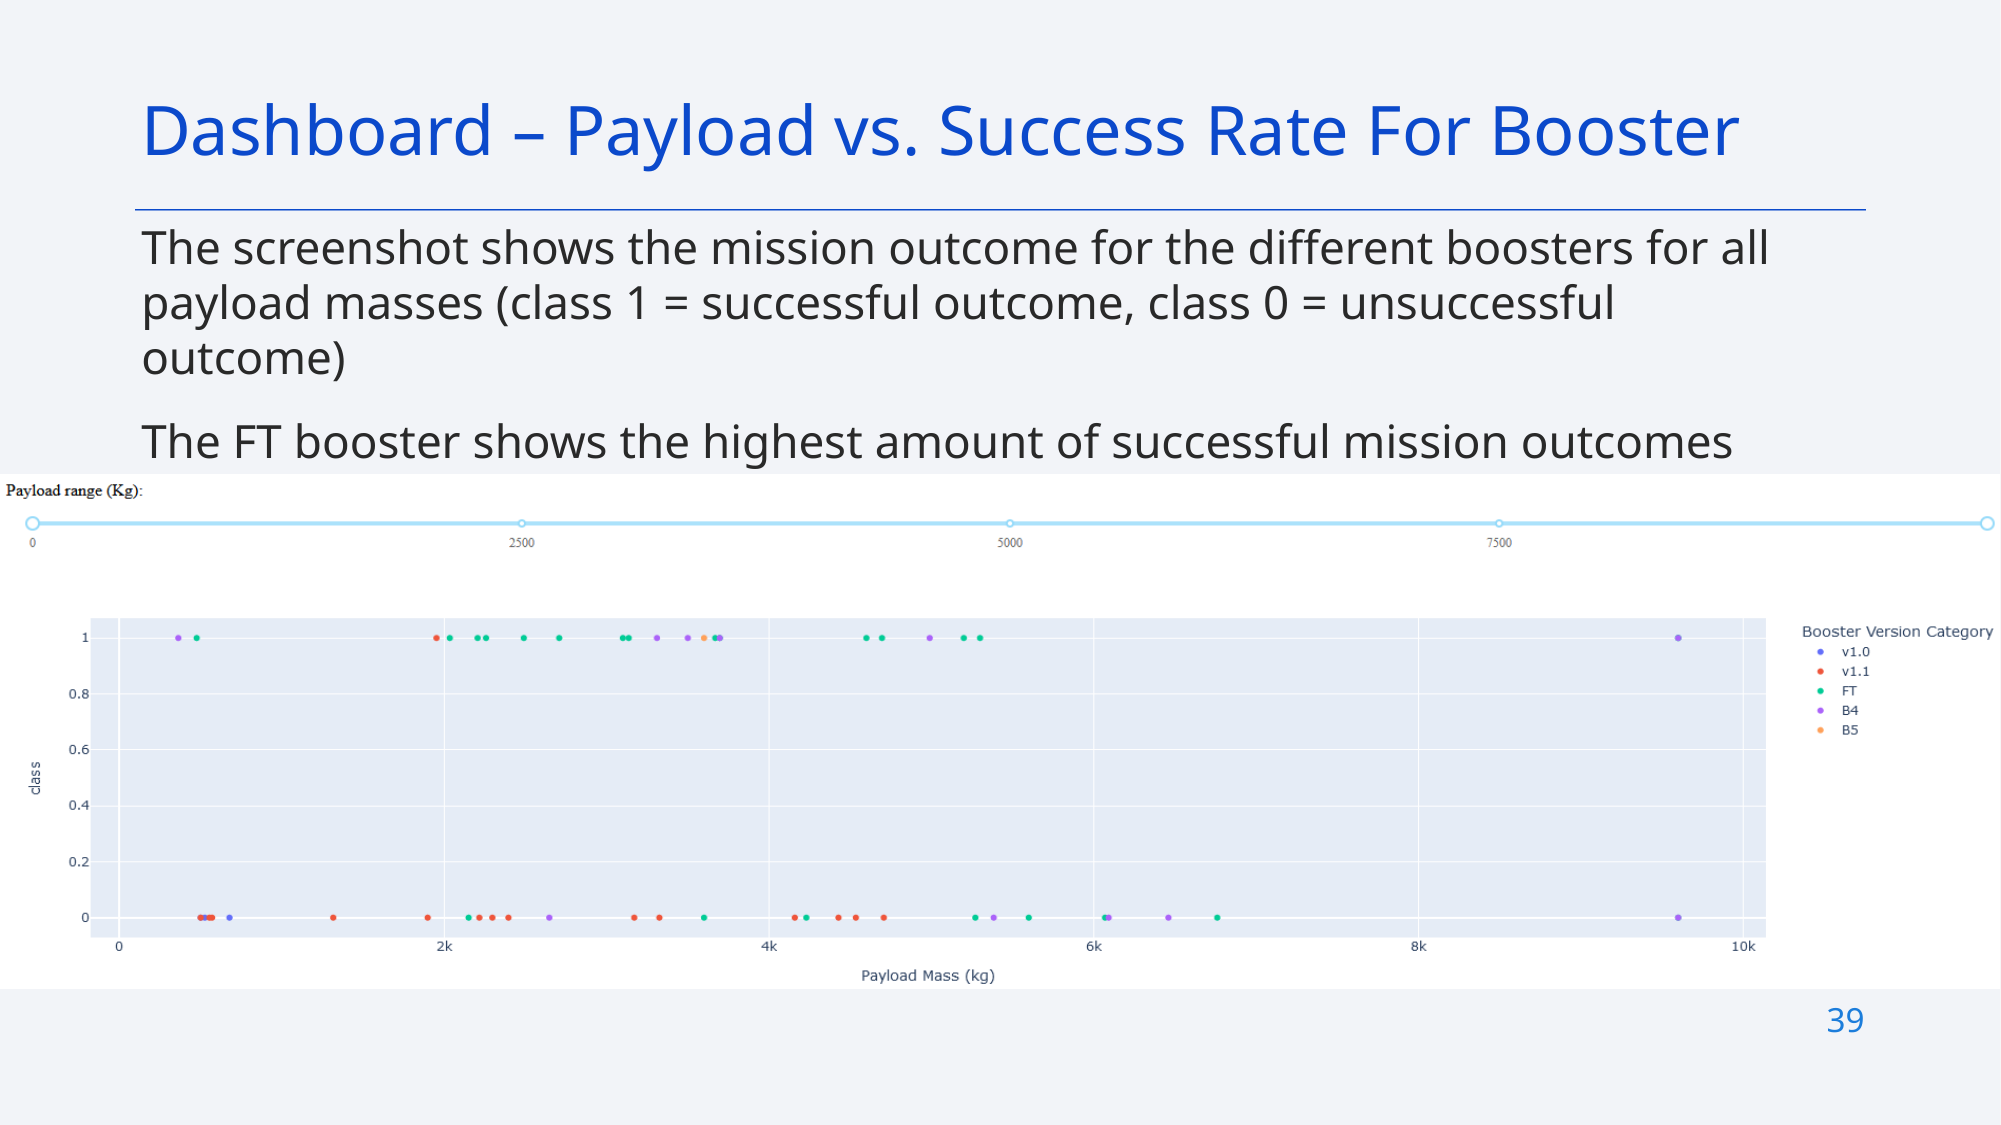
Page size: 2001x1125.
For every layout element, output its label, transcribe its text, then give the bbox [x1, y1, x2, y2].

slide_number 39 [1429, 989, 1880, 1055]
text_box Dashboard – Payload vs. Success Rate For Booster [126, 88, 1852, 179]
list The screenshot shows the mission outcome for the different boosters for all payload masses (class 1 = successful outcome, class 0 = unsuccessful outcome) The FT booster shows the highest amount of successful mission outcomes (specifically in the range of 2000kg and 6000kg) [126, 211, 1835, 474]
picture [0, 0, 2001, 1125]
